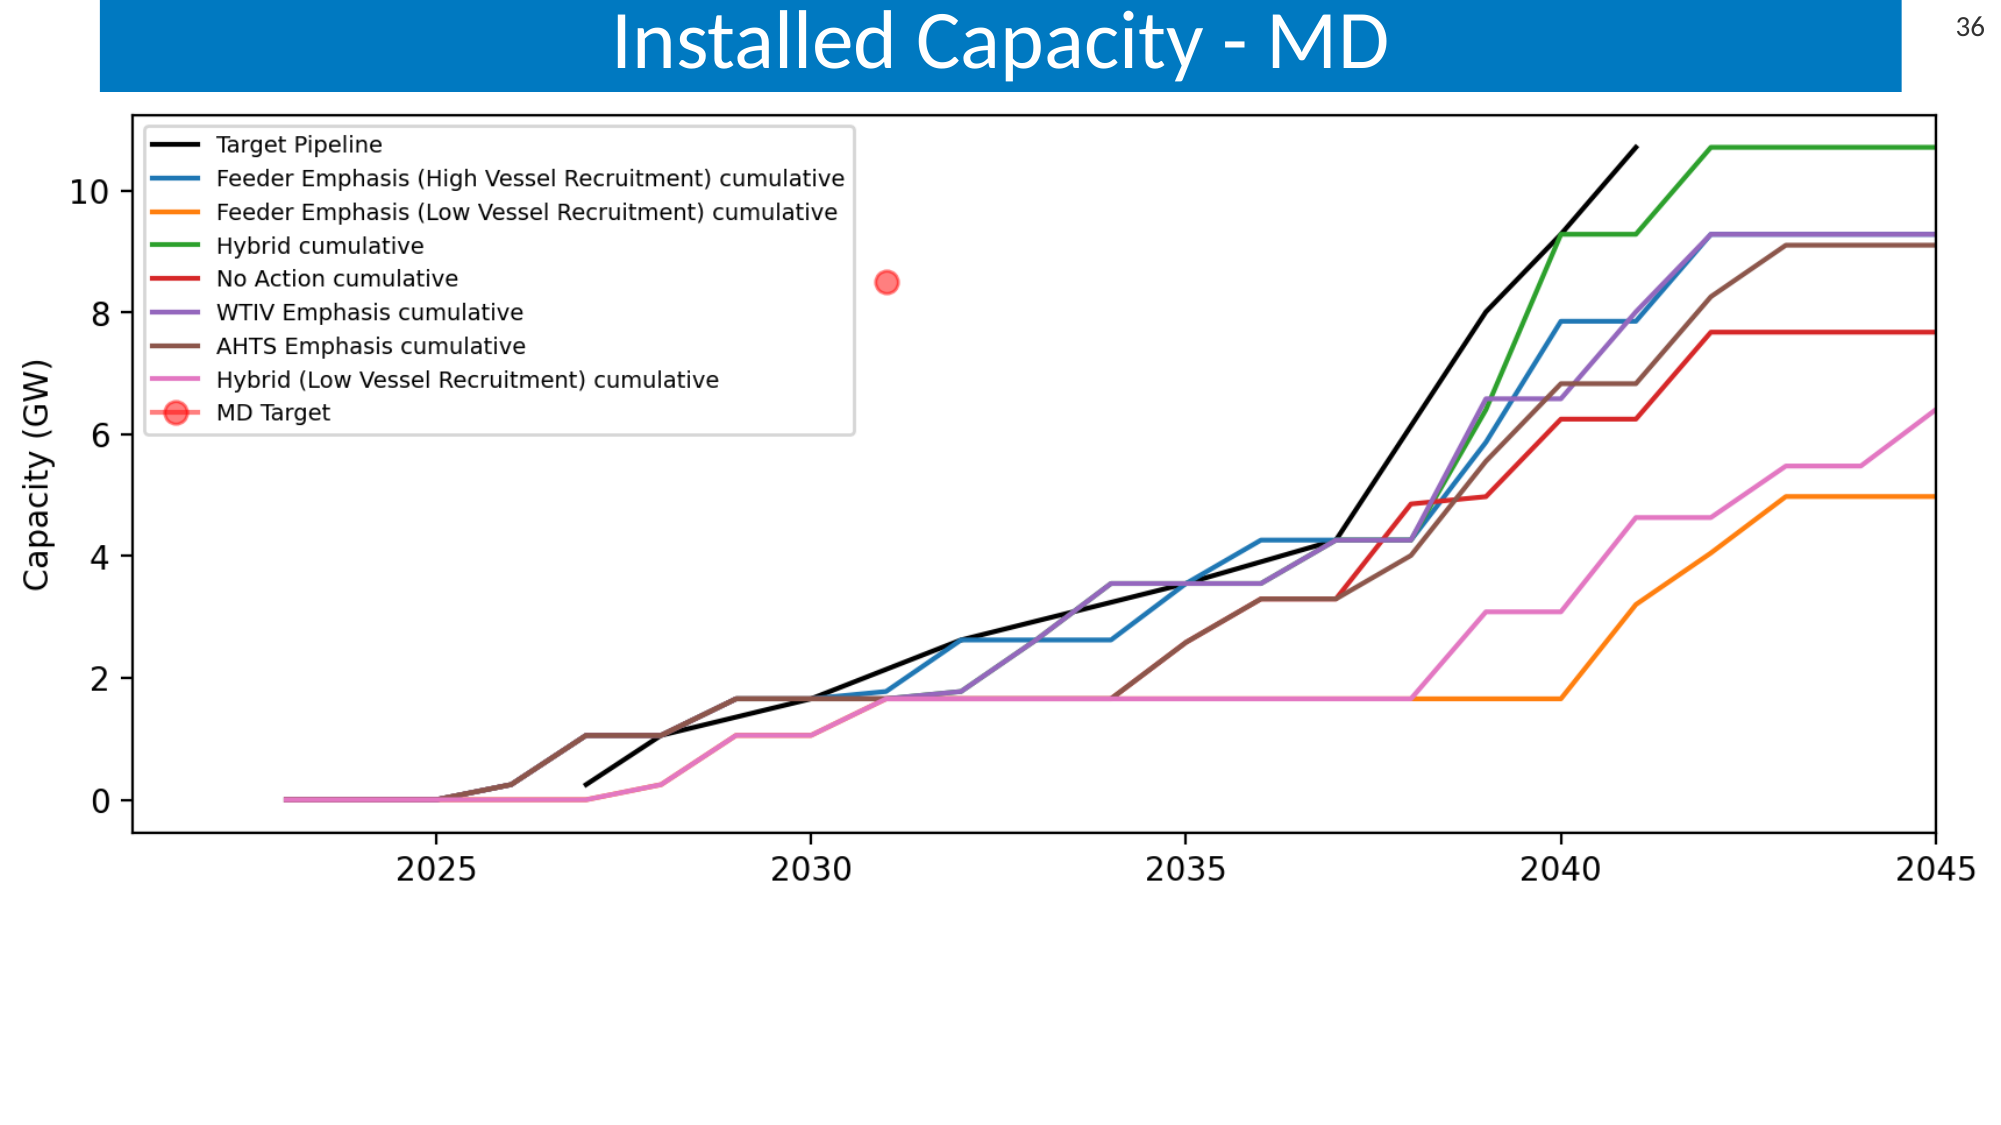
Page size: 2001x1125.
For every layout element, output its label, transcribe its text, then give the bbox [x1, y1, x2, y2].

title Installed Capacity - MD [99, 0, 1902, 92]
picture [0, 92, 2000, 911]
